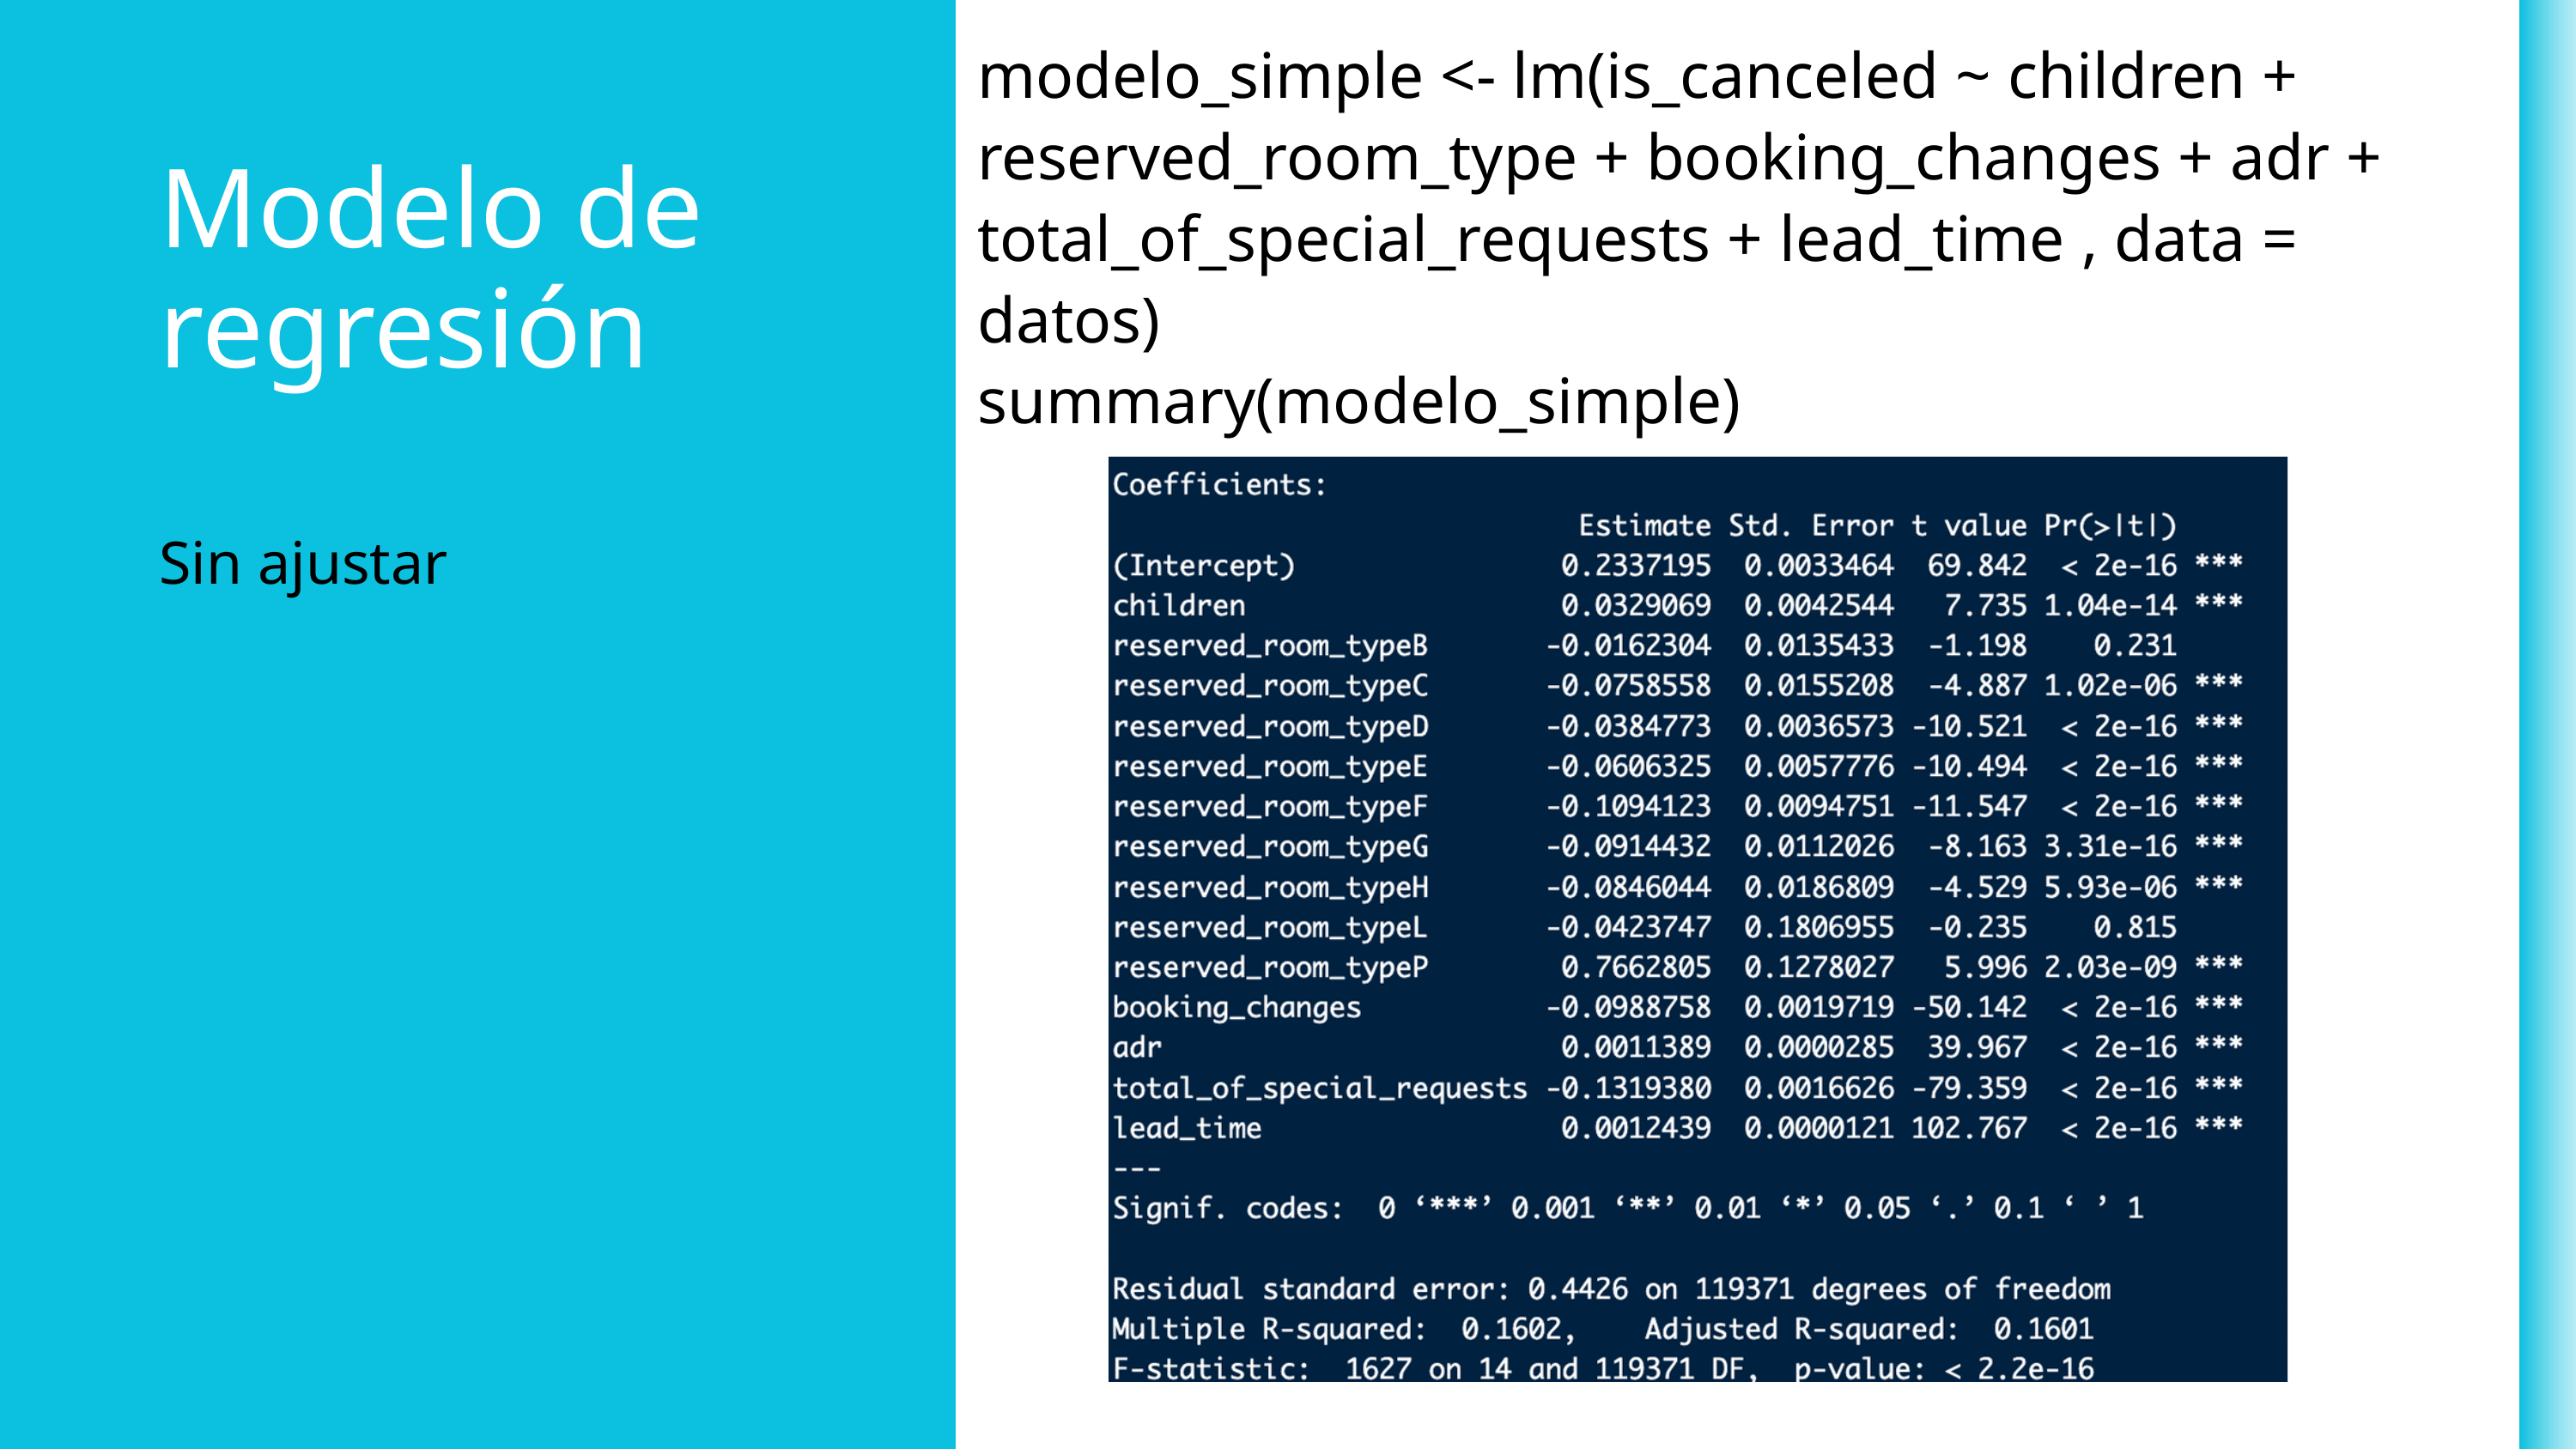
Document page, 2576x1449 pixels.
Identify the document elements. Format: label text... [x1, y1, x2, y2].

text_box [0, 0, 956, 1449]
text_box modelo_simple <- lm(is_canceled ~ children + reserved_room_type + booking_changes + adr + total_of_special_requests + lead_time , data = datos) summary(modelo_simple) [977, 29, 2491, 437]
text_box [159, 144, 957, 603]
text_box [2519, 0, 2576, 1449]
text_box [1109, 457, 2288, 1382]
